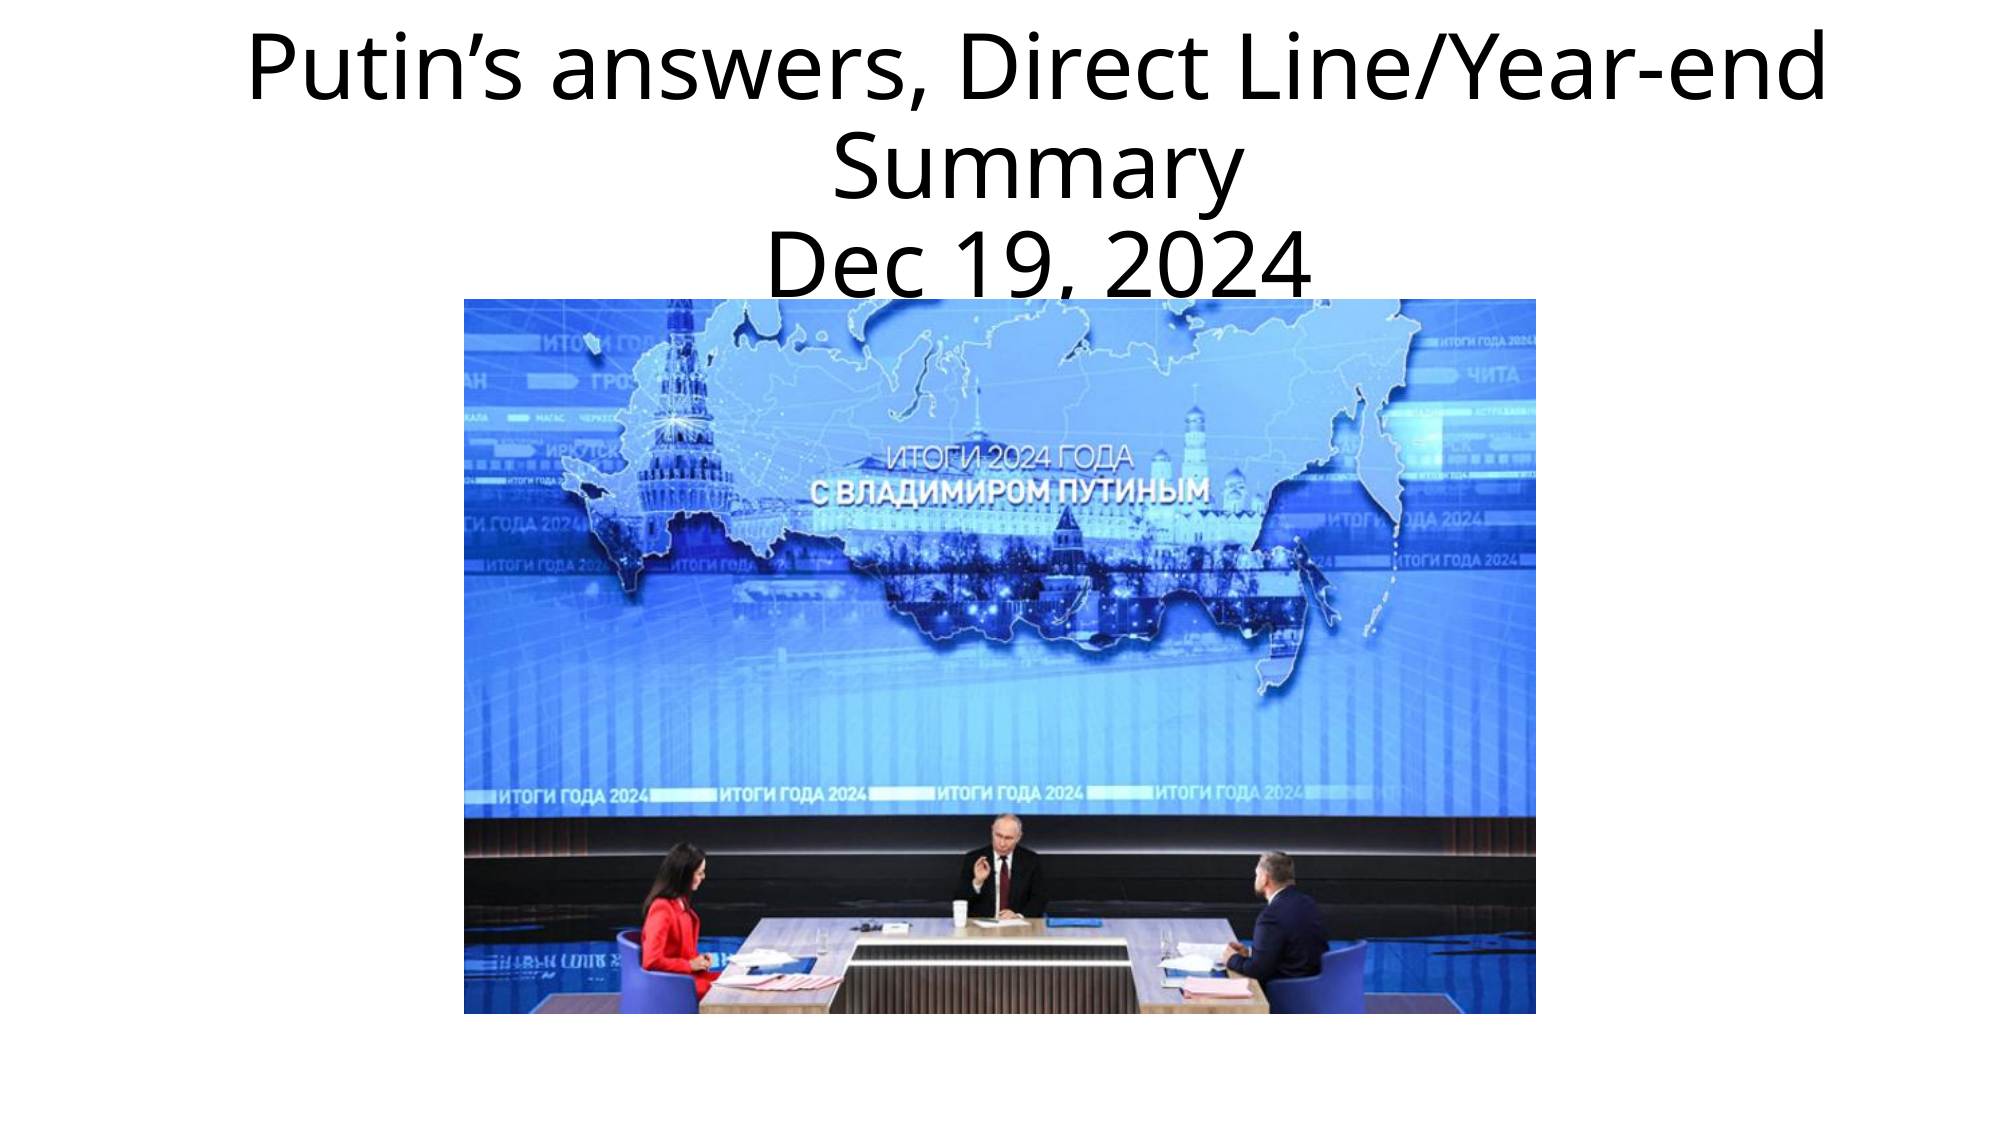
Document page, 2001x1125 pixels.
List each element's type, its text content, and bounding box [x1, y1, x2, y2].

title Putin’s answers, Direct Line/Year-end Summary Dec 19, 2024 [137, 59, 1940, 278]
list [464, 299, 1536, 1014]
